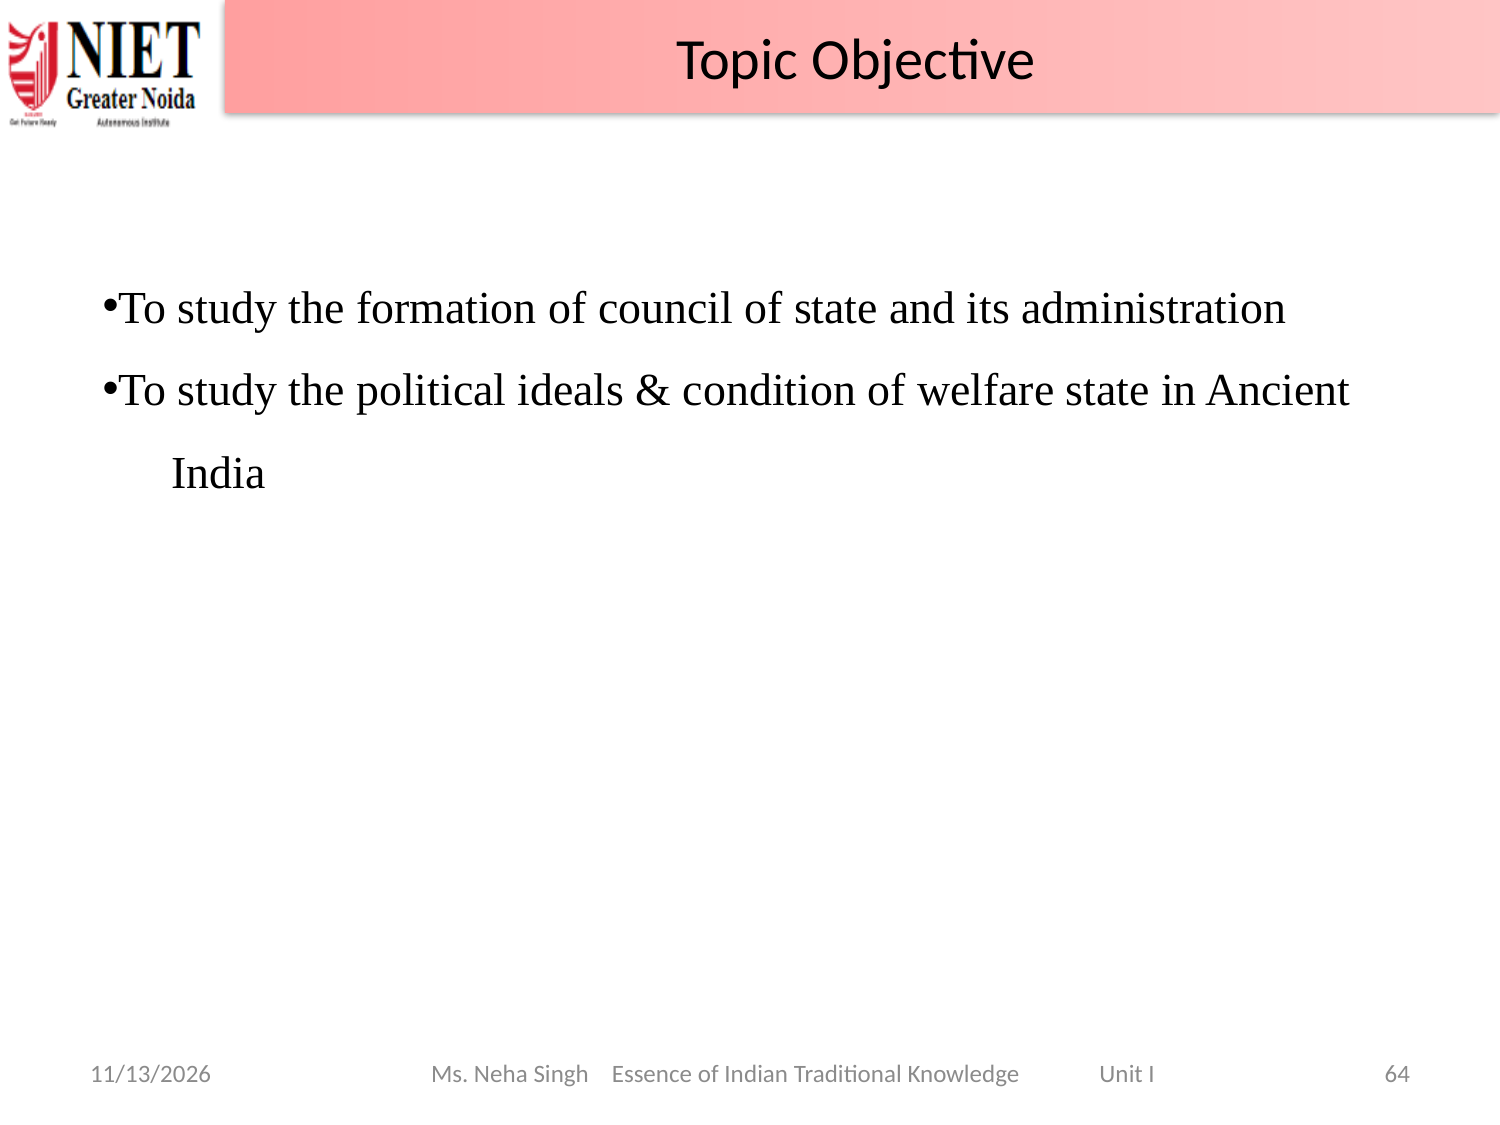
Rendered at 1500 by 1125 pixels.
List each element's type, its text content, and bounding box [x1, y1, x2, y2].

picture [0, 0, 213, 151]
footer Ms. Neha Singh Essence of Indian Traditional Knowledge Unit I [249, 1042, 1074, 1103]
text_box Topic Objective [224, 0, 1500, 113]
slide_number 64 [1074, 1042, 1425, 1103]
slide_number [75, 1042, 249, 1103]
list To study the different theories of the formation of society To study the formation of council of state and its administration To study the political ideals & condition of welfare state in Ancient India [87, 187, 1438, 930]
